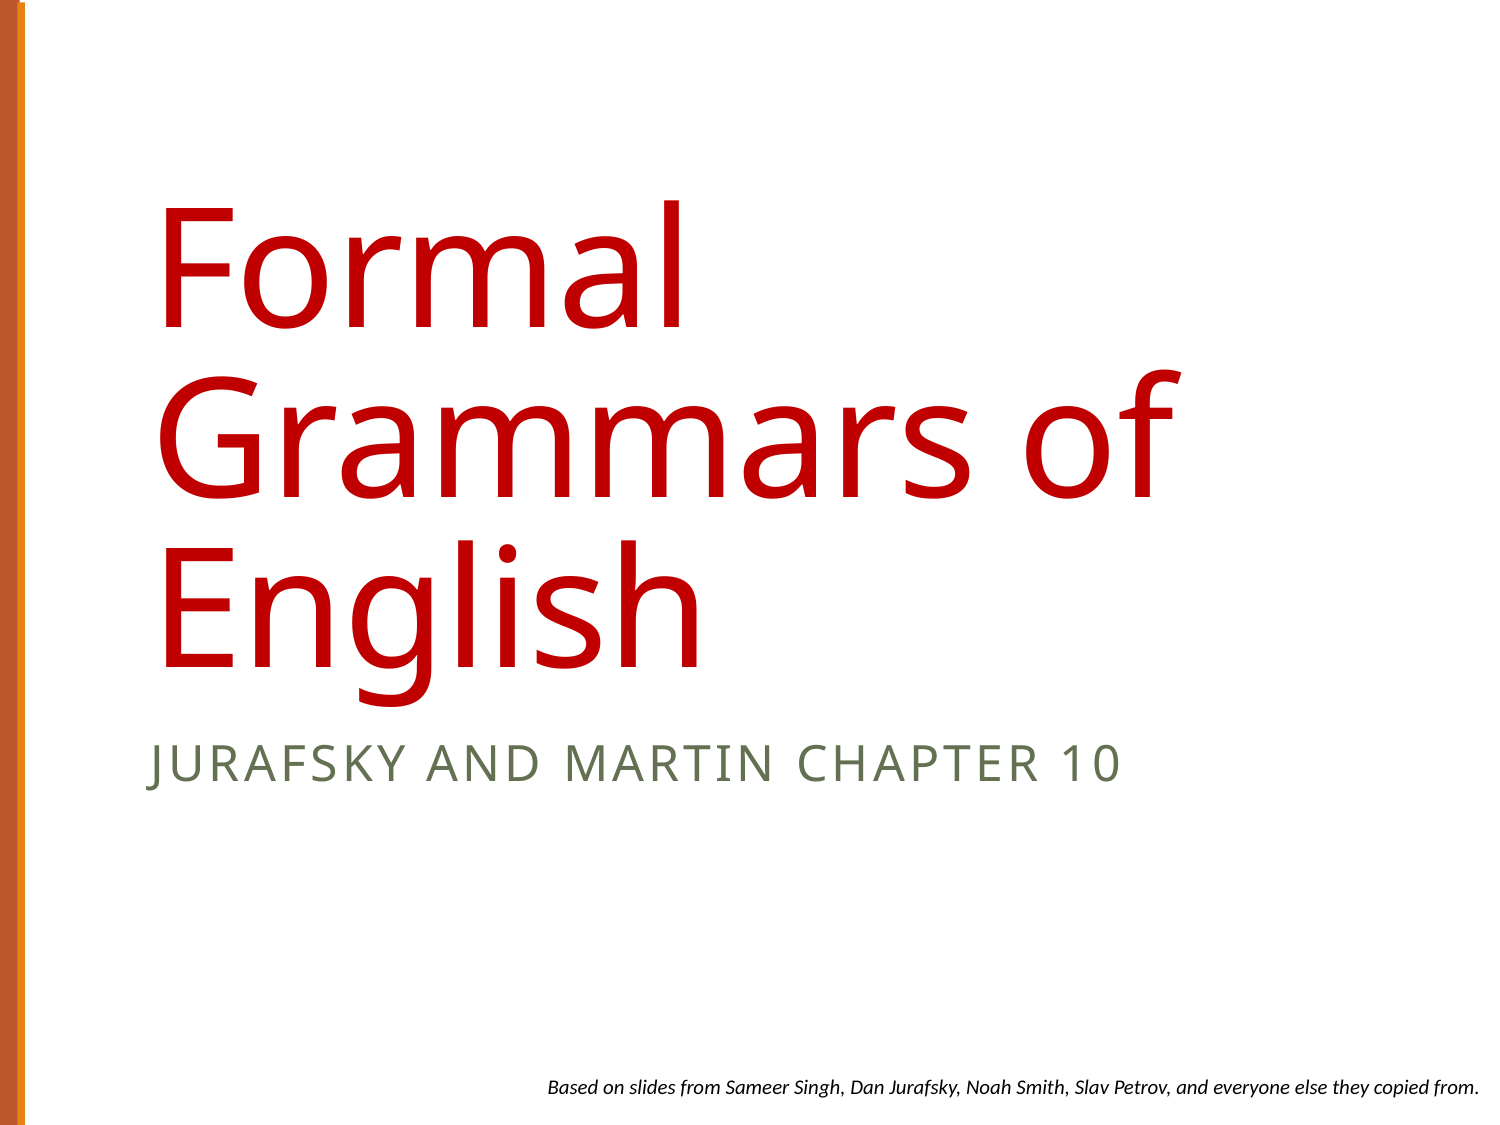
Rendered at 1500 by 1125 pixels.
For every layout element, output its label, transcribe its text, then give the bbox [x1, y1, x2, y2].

text_box Based on slides from Sameer Singh, Dan Jurafsky, Noah Smith, Slav Petrov, and everyone else they copied from. [532, 1065, 1496, 1106]
title Formal Grammars of English [135, 124, 1373, 710]
subtitle Jurafsky and Martin Chapter 10 [135, 730, 1373, 919]
